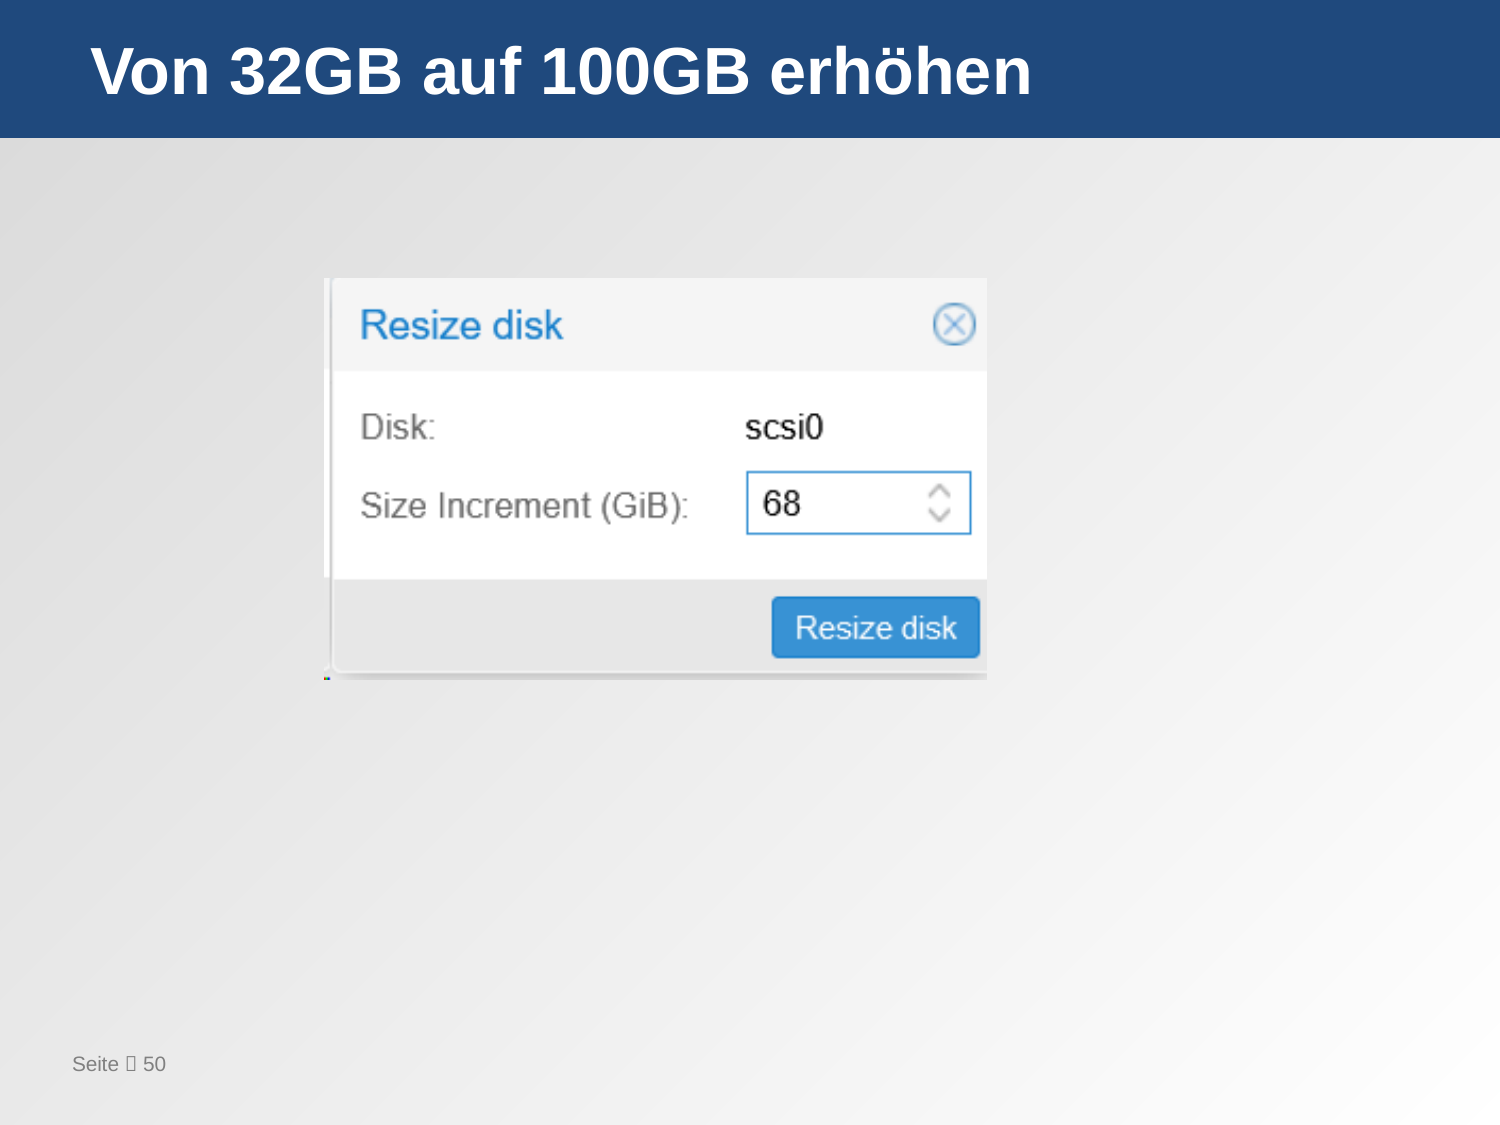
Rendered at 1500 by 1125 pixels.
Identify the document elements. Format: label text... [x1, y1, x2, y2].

picture [324, 278, 987, 680]
title Von 32GB auf 100GB erhöhen [75, 20, 1425, 208]
